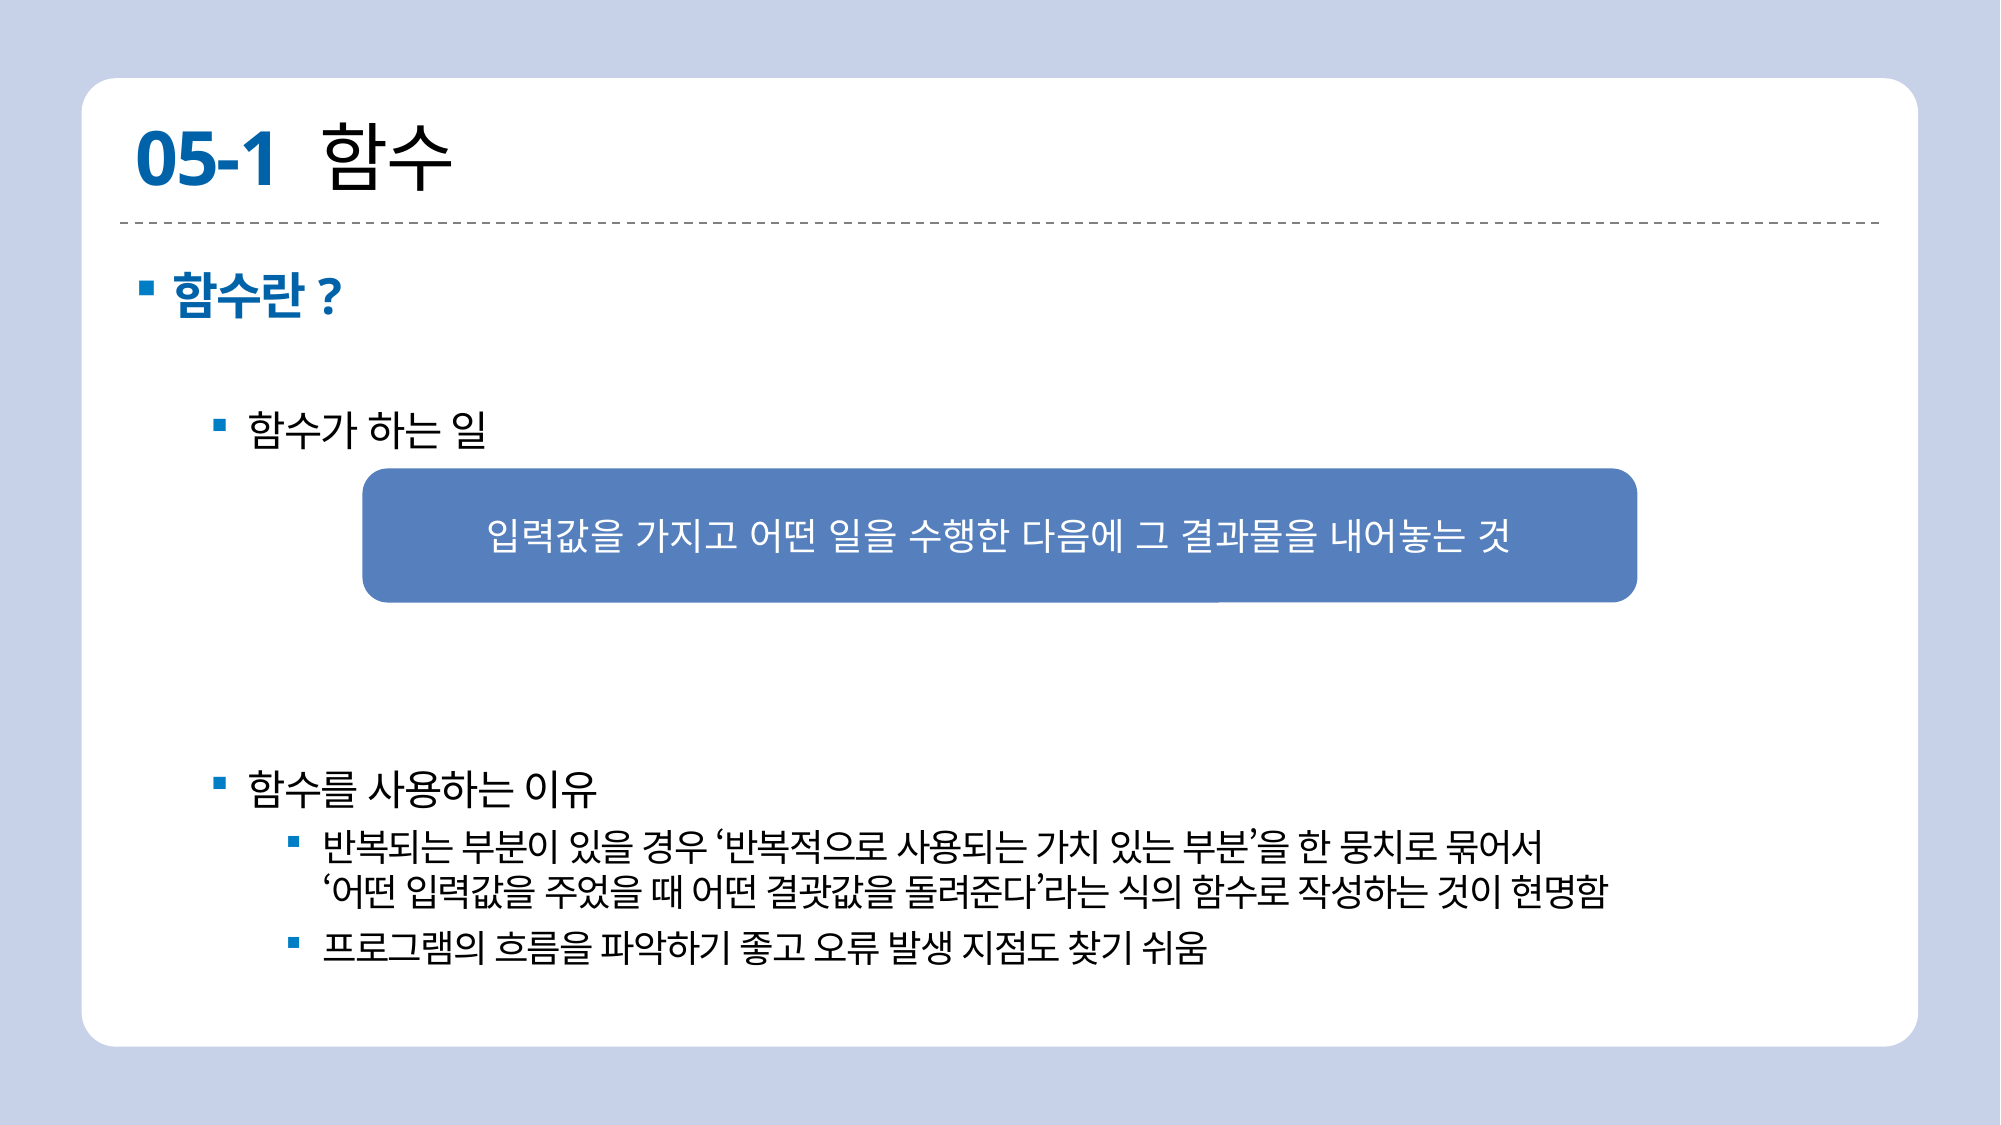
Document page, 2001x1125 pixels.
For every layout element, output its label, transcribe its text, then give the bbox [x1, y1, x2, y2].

title 05-1 함수 [120, 109, 1880, 209]
list 함수란? 함수가 하는 일 함수를 사용하는 이유 반복되는 부분이 있을 경우 ‘반복적으로 사용되는 가치 있는 부분’을 한 뭉치로 묶어서 ‘어떤 입력값을 주었을 때 어떤 결괏값을 돌려준다’라는 식의 함수로 작성하는 것이 현명함 프로그램의 흐름을 파악하기 좋고 오류 발생 지점도 찾기 쉬움 [120, 257, 1880, 1009]
text_box 입력값을 가지고 어떤 일을 수행한 다음에 그 결과물을 내어놓는 것 [361, 467, 1639, 604]
